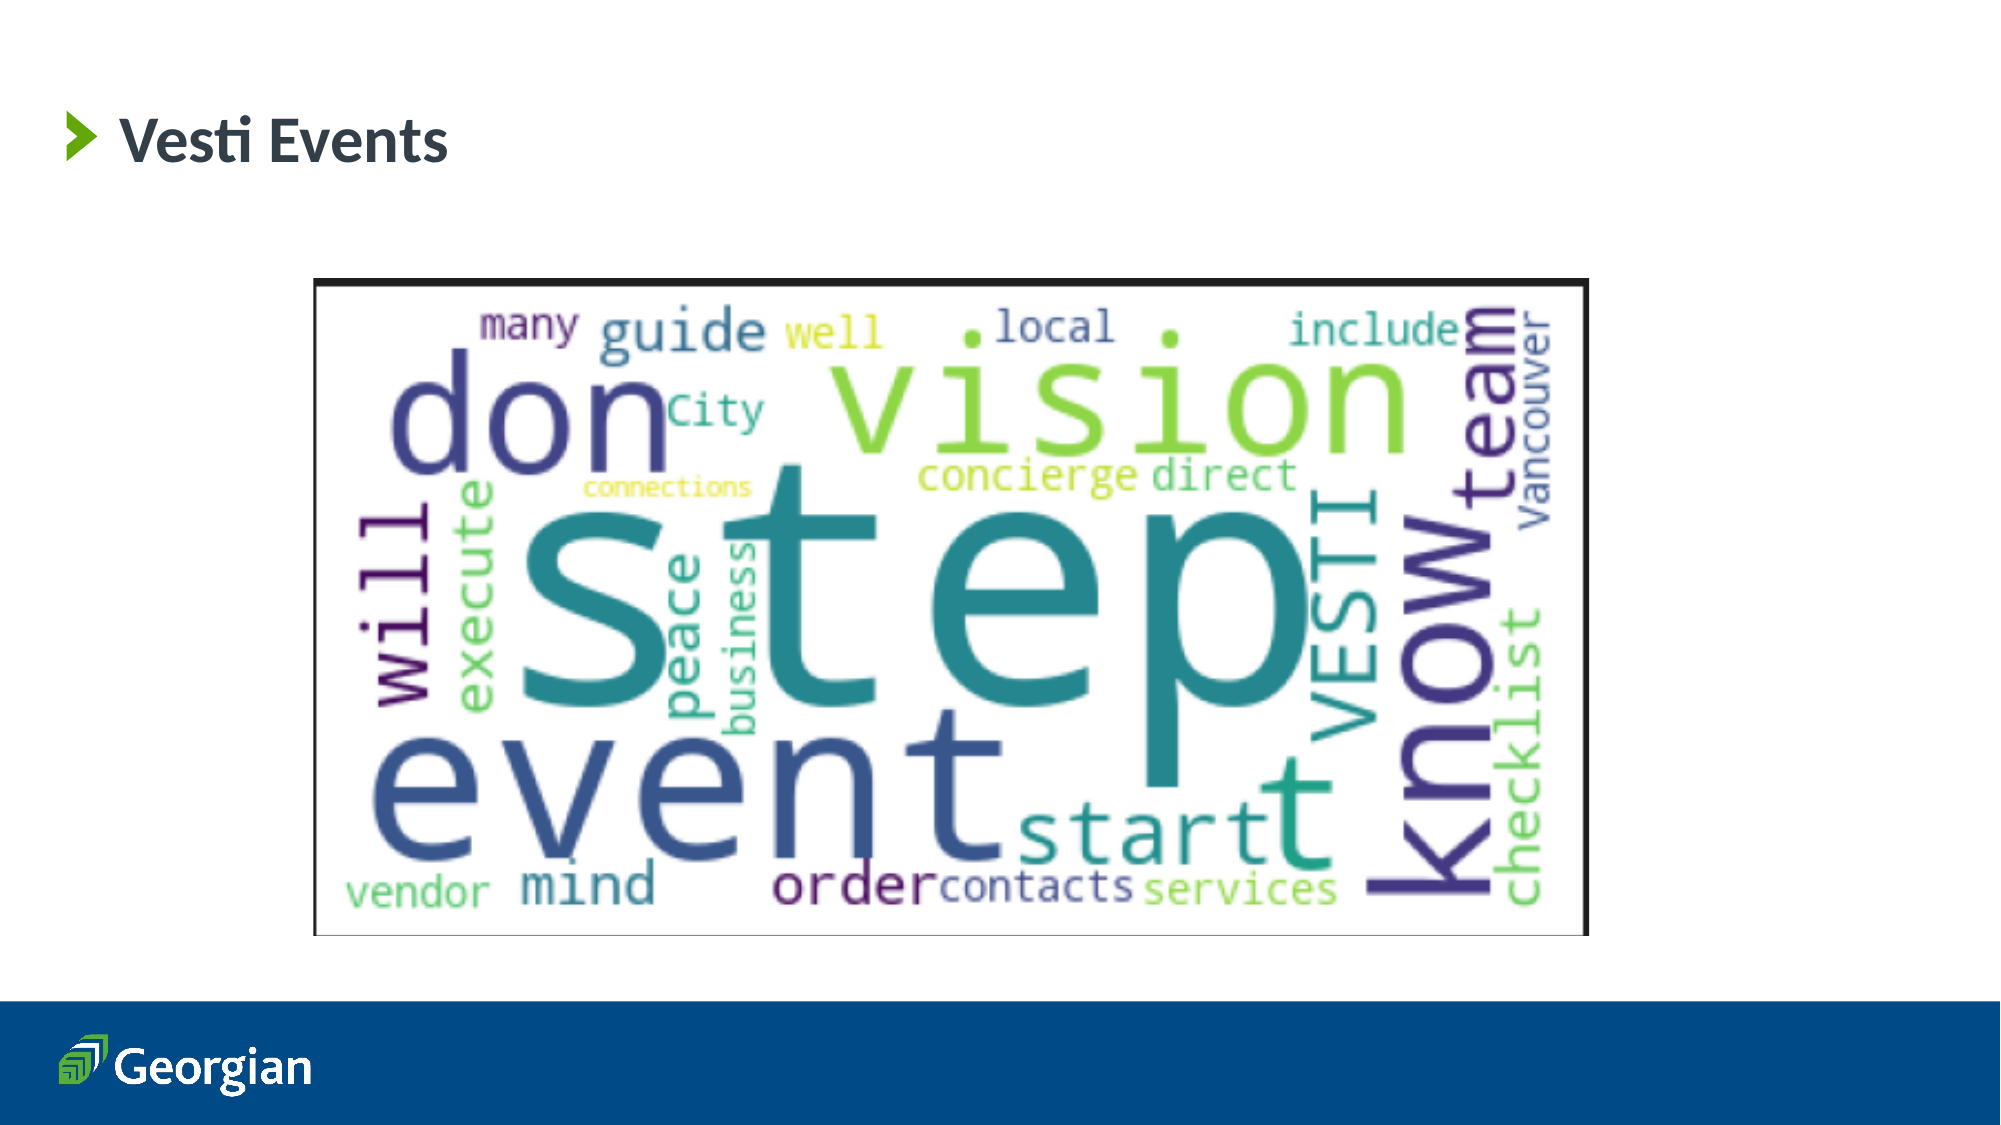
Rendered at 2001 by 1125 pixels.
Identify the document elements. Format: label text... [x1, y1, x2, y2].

picture [33, 1017, 336, 1122]
picture [313, 277, 1590, 936]
title Vesti Events [66, 95, 1866, 220]
